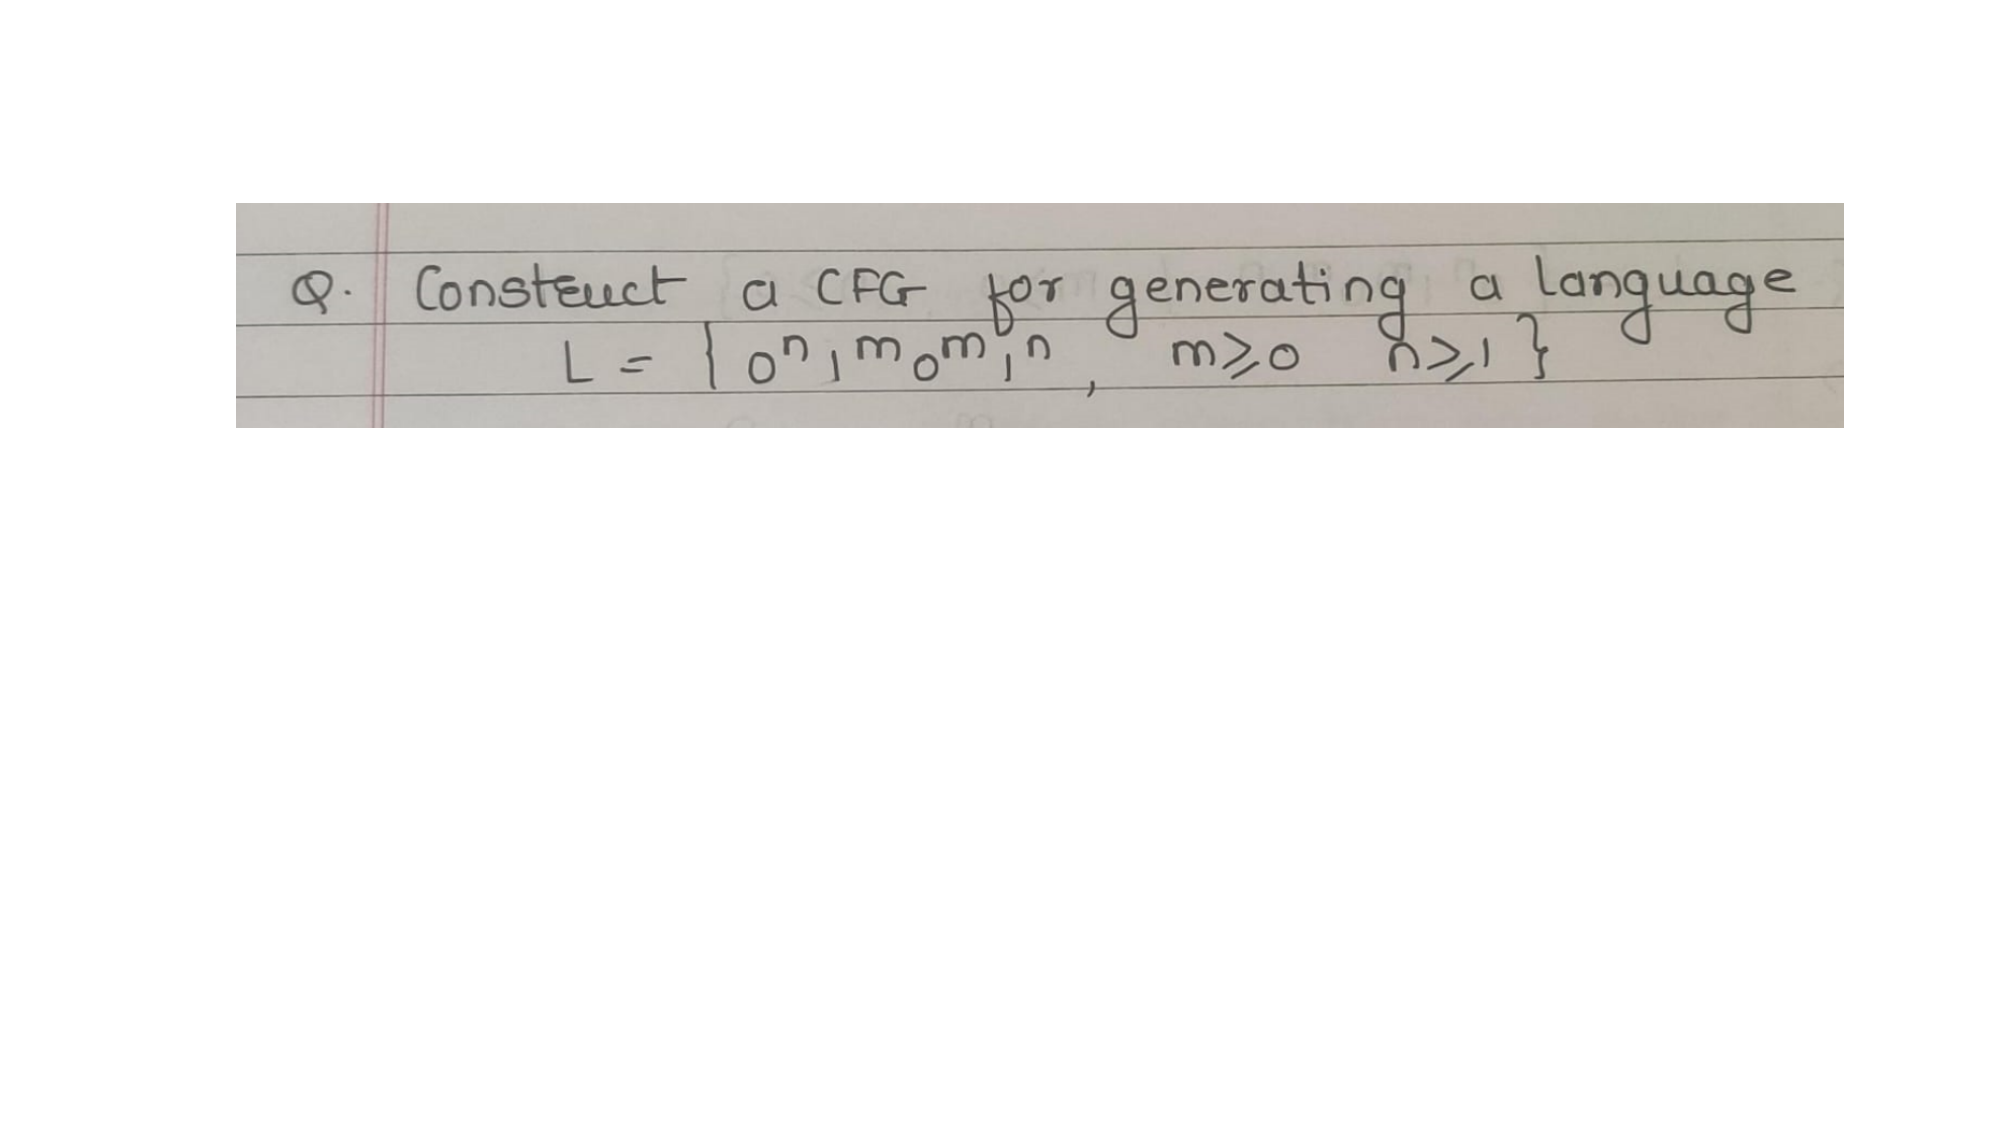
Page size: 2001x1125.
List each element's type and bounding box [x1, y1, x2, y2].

picture [236, 203, 1844, 428]
